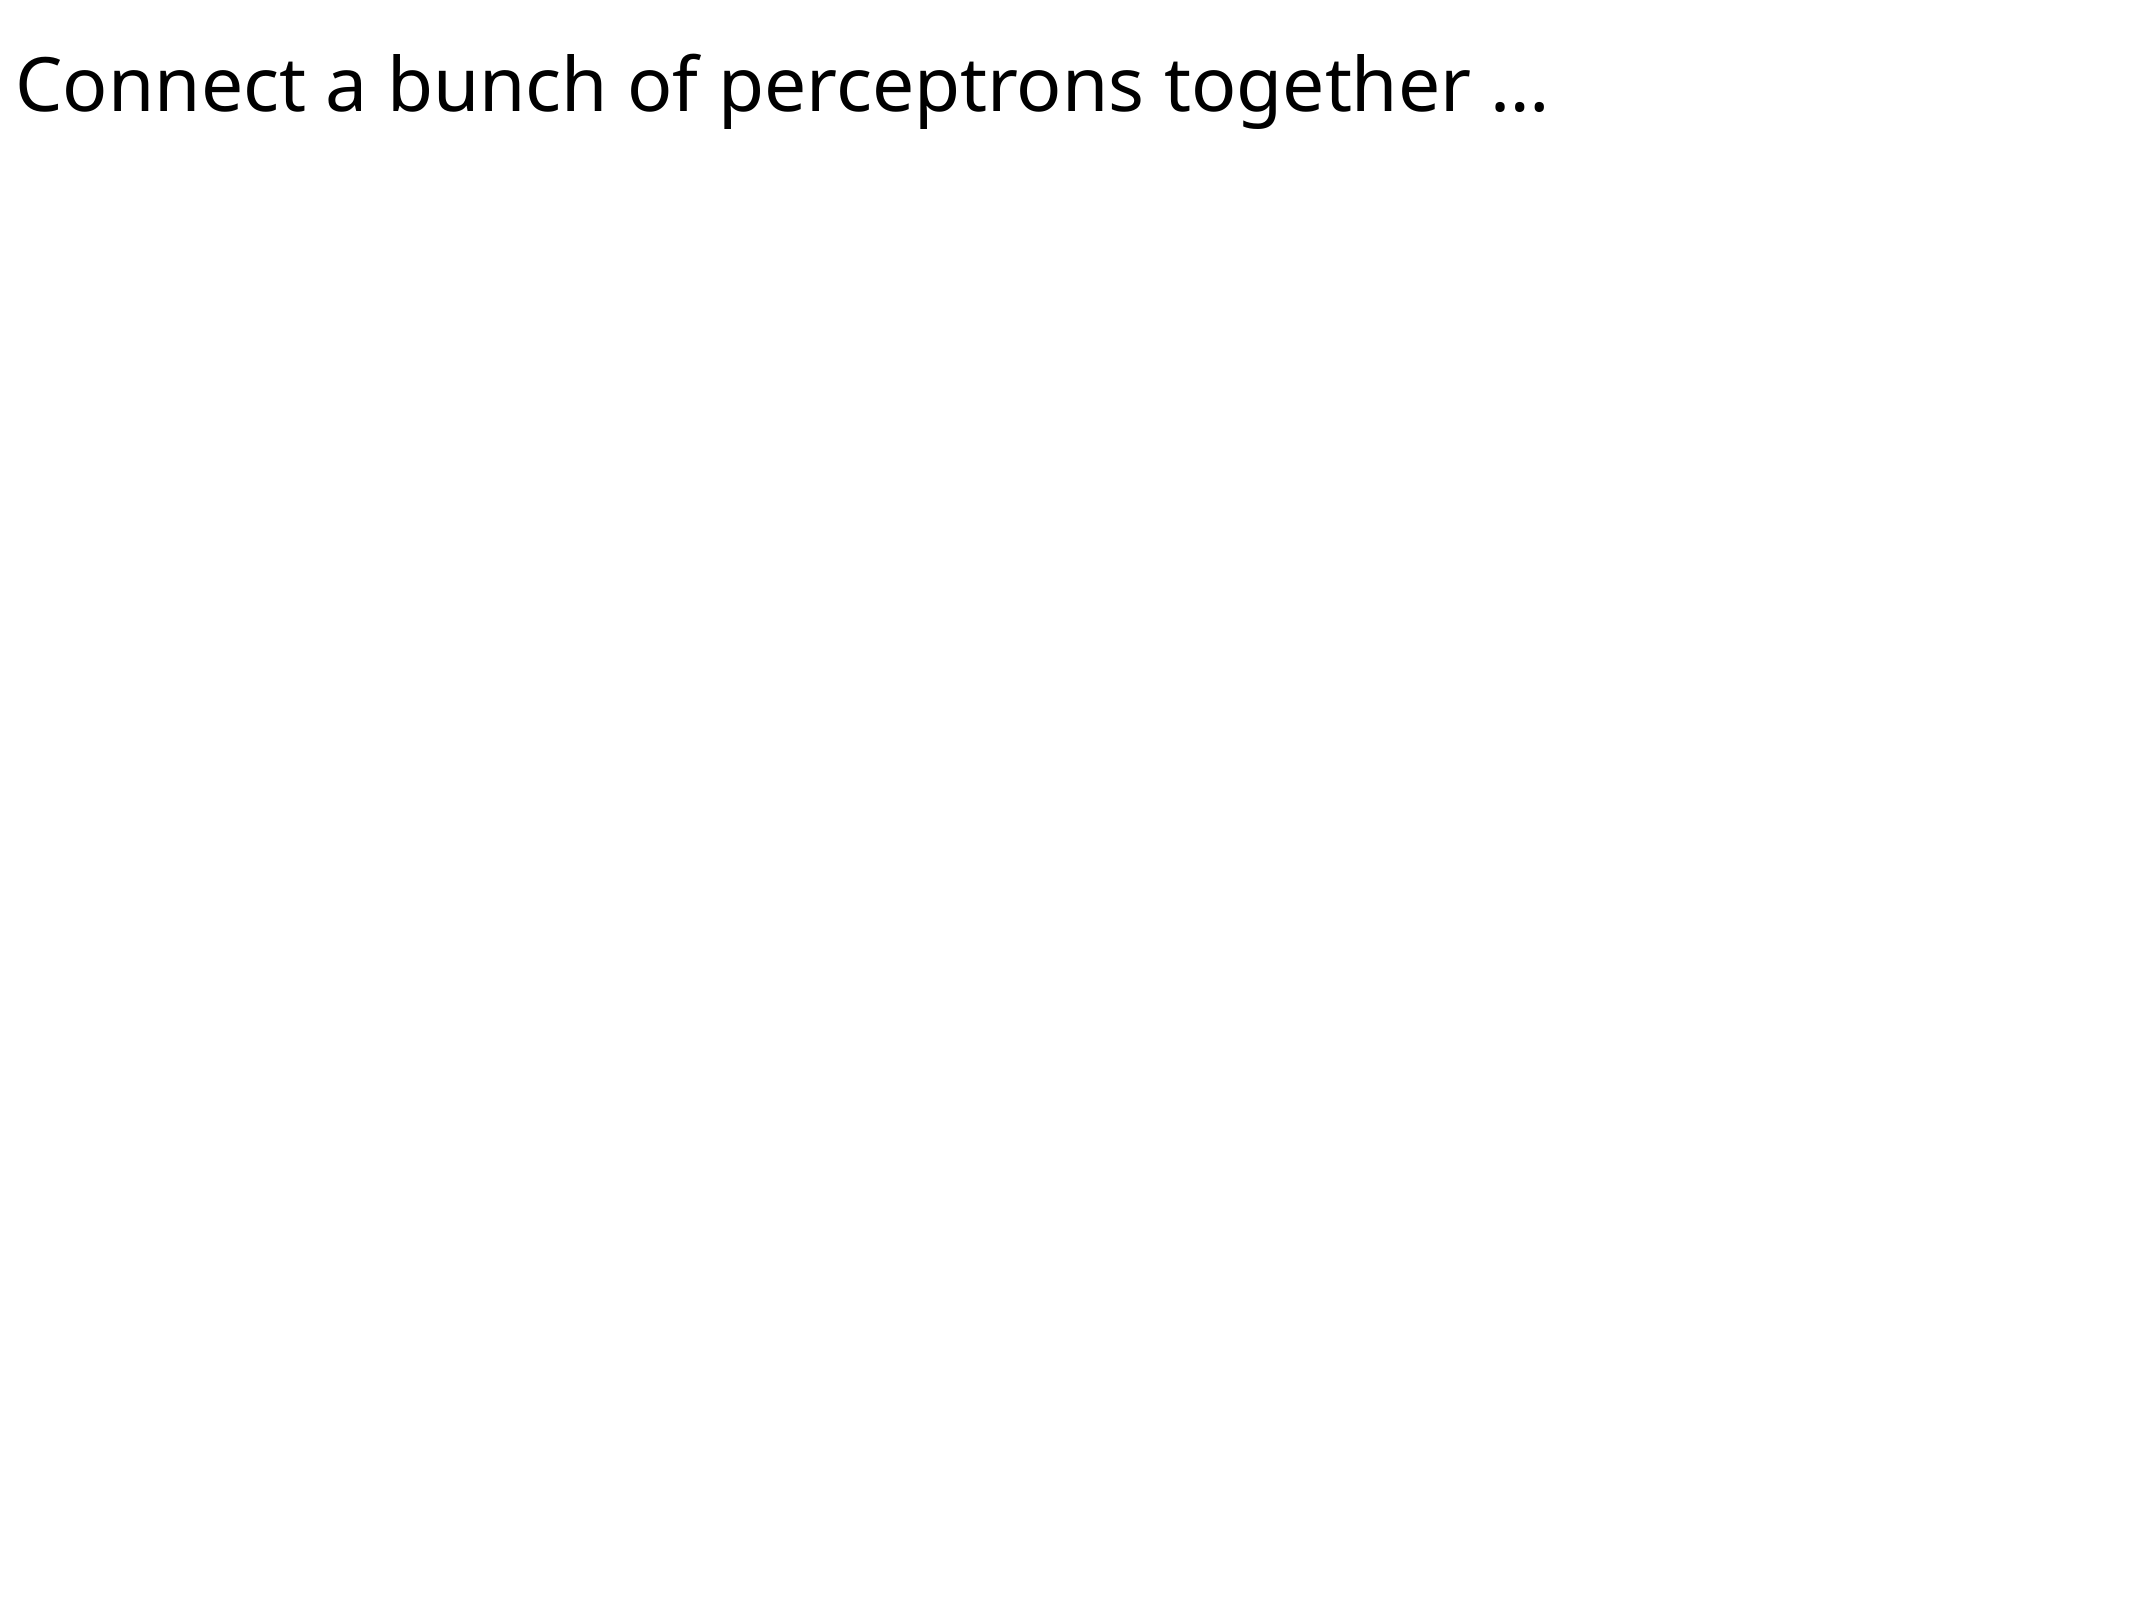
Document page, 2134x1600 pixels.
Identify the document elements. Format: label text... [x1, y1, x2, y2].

text_box Connect a bunch of perceptrons together … [7, 28, 1560, 135]
